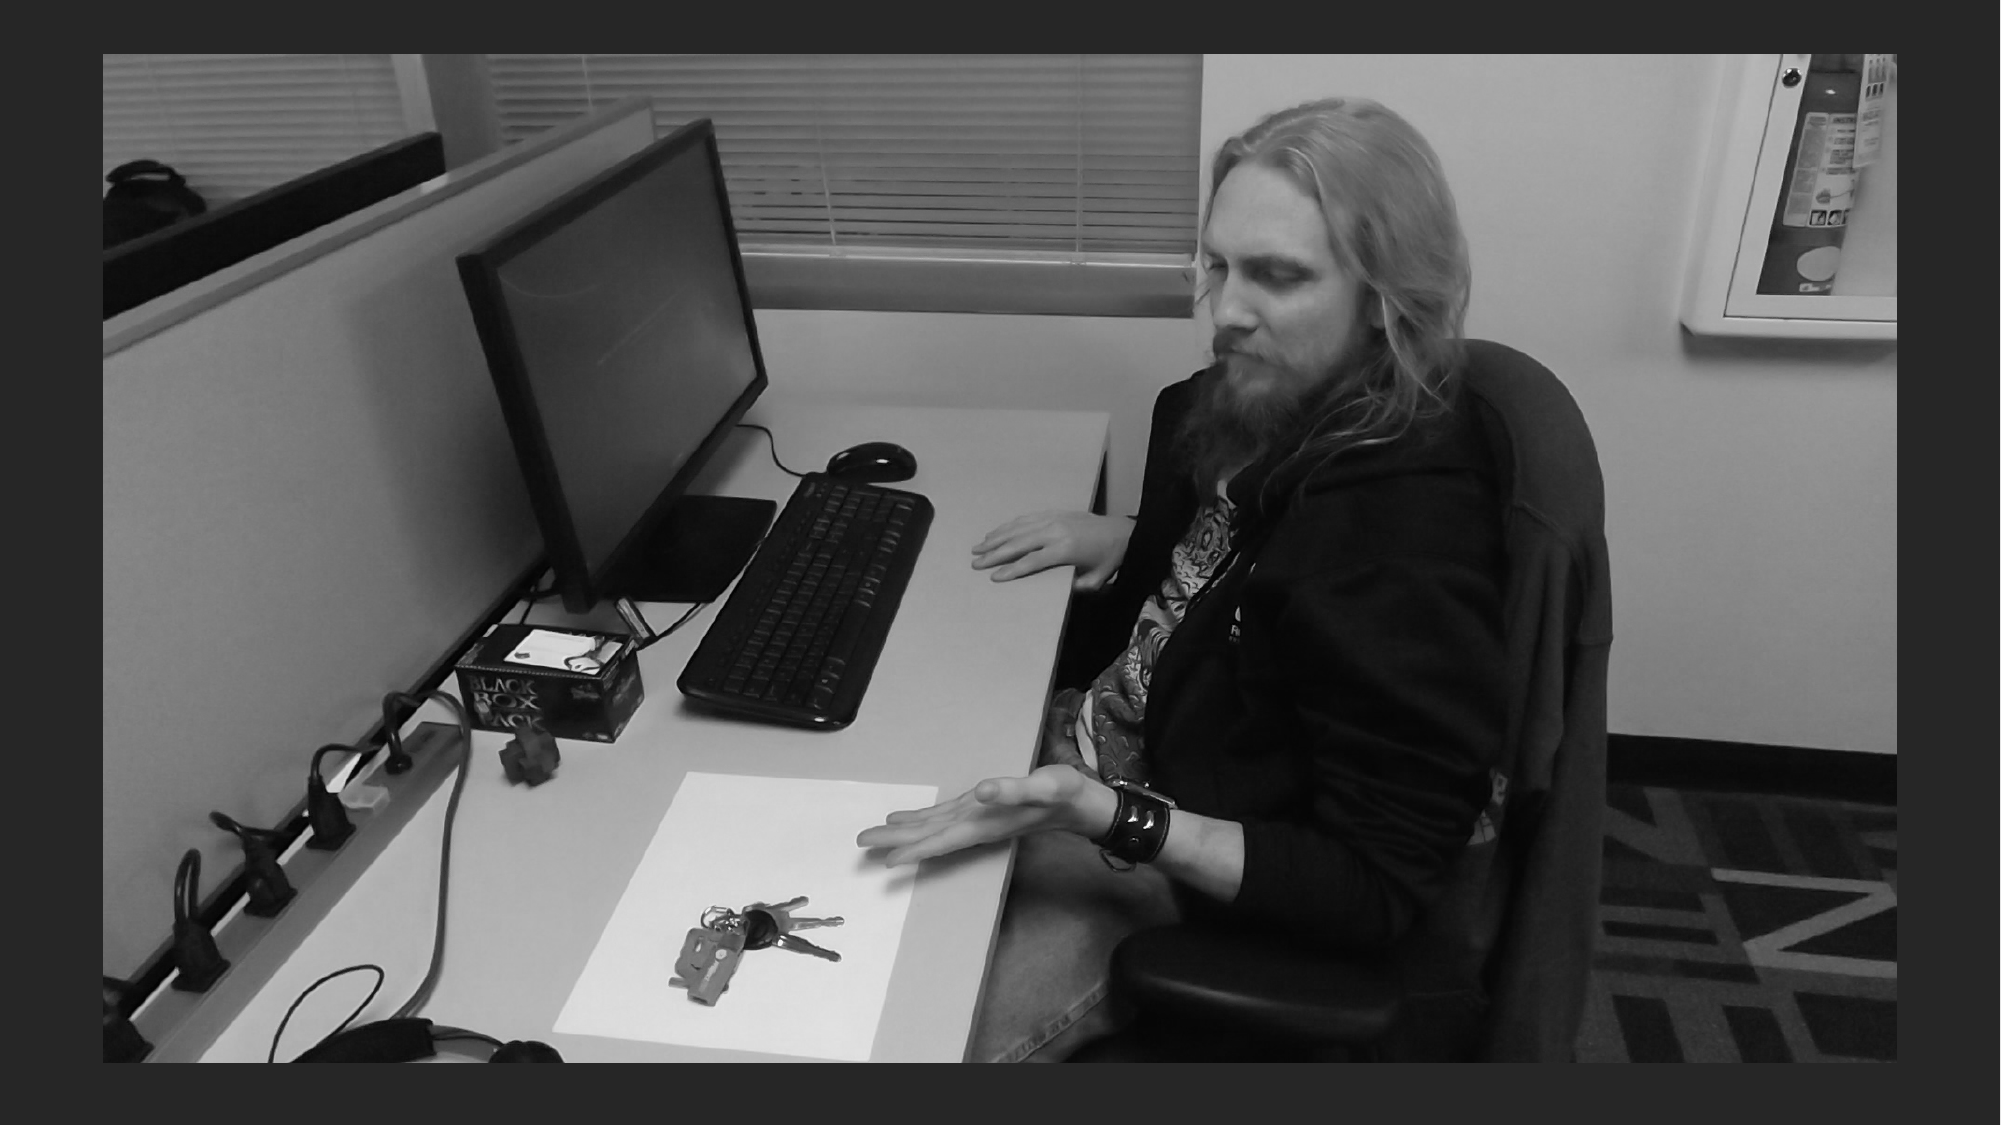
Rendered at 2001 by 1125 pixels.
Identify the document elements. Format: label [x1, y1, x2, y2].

picture [103, 54, 1897, 1063]
